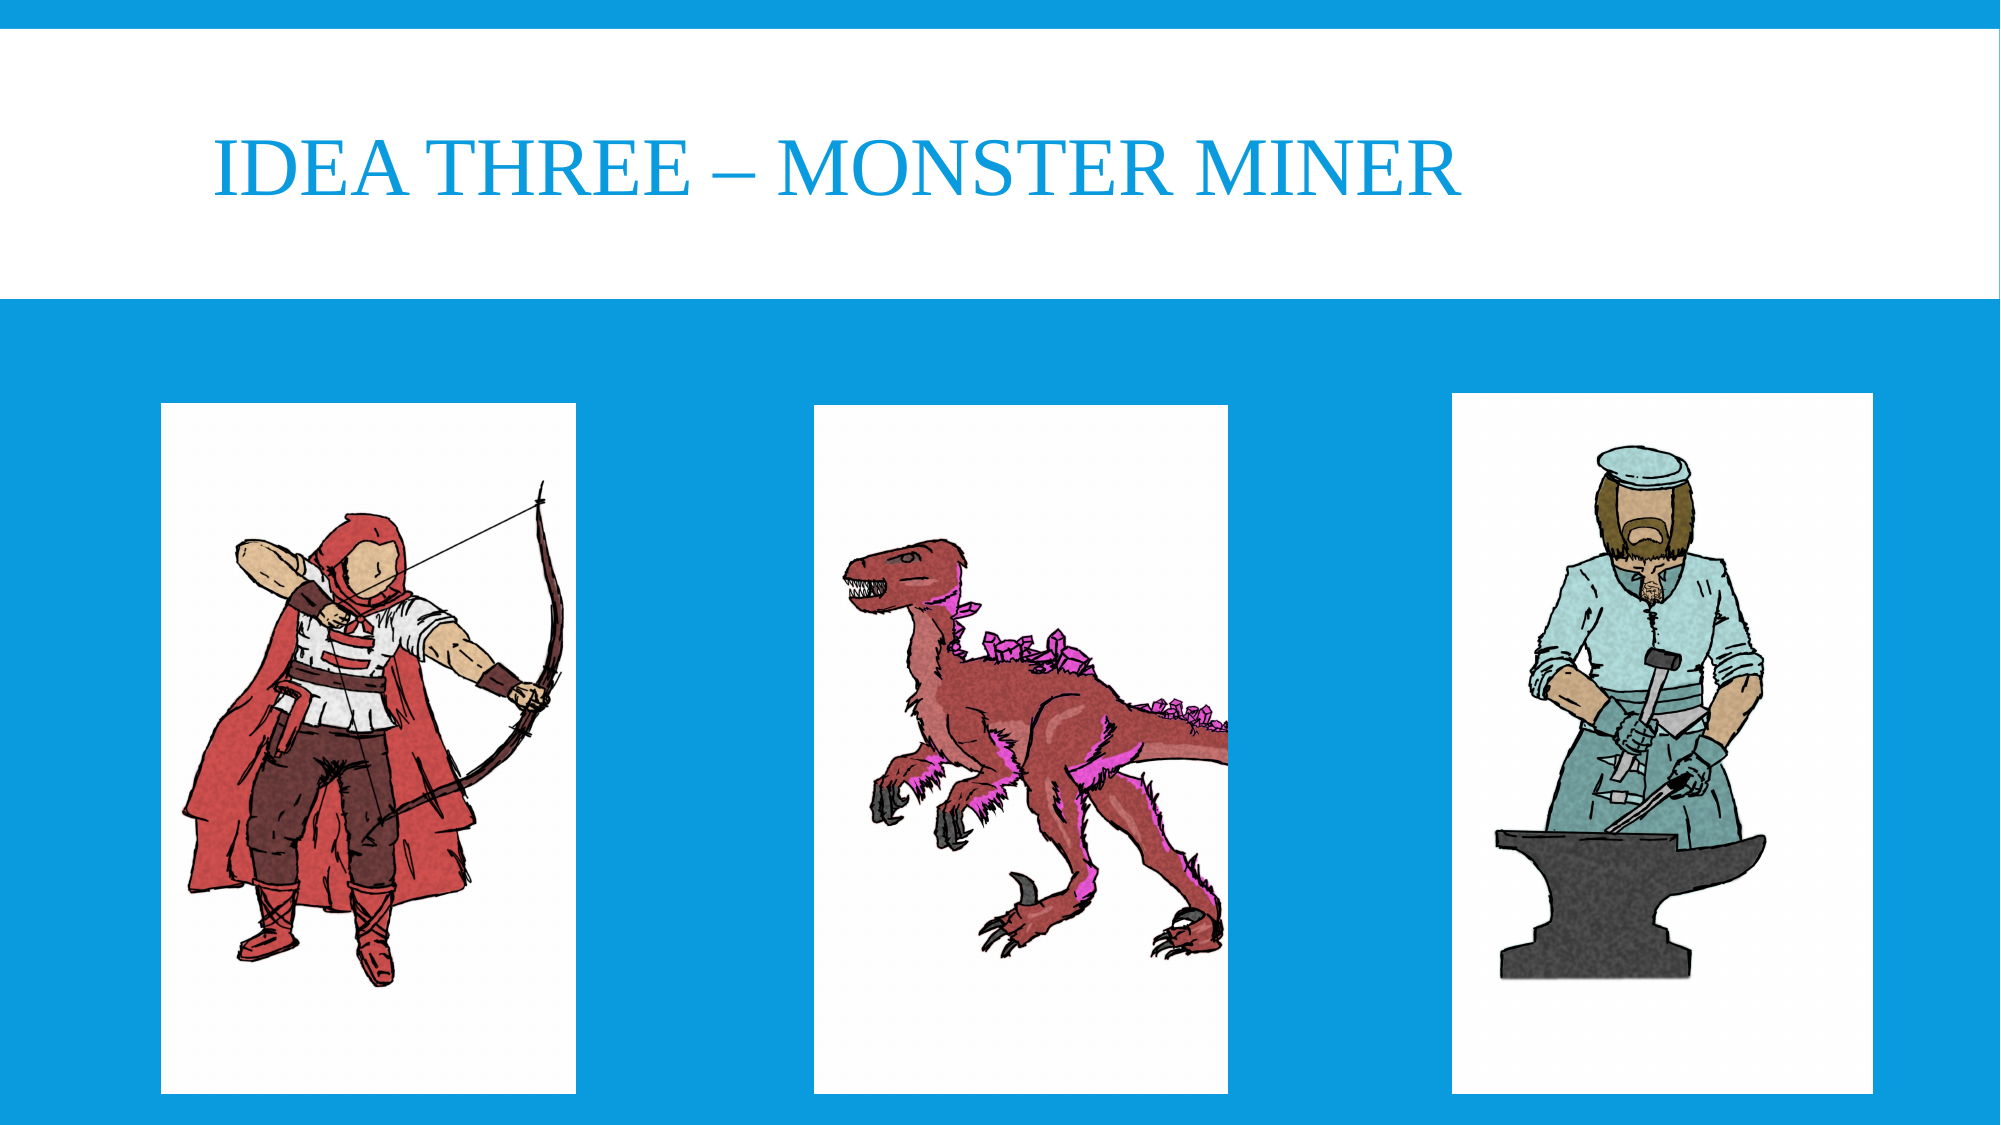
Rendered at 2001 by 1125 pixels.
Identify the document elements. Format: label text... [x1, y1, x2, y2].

title Idea Three – Monster Miner [197, 46, 1803, 295]
picture [1453, 394, 1872, 1093]
picture [162, 404, 575, 1093]
picture [815, 406, 1227, 1093]
